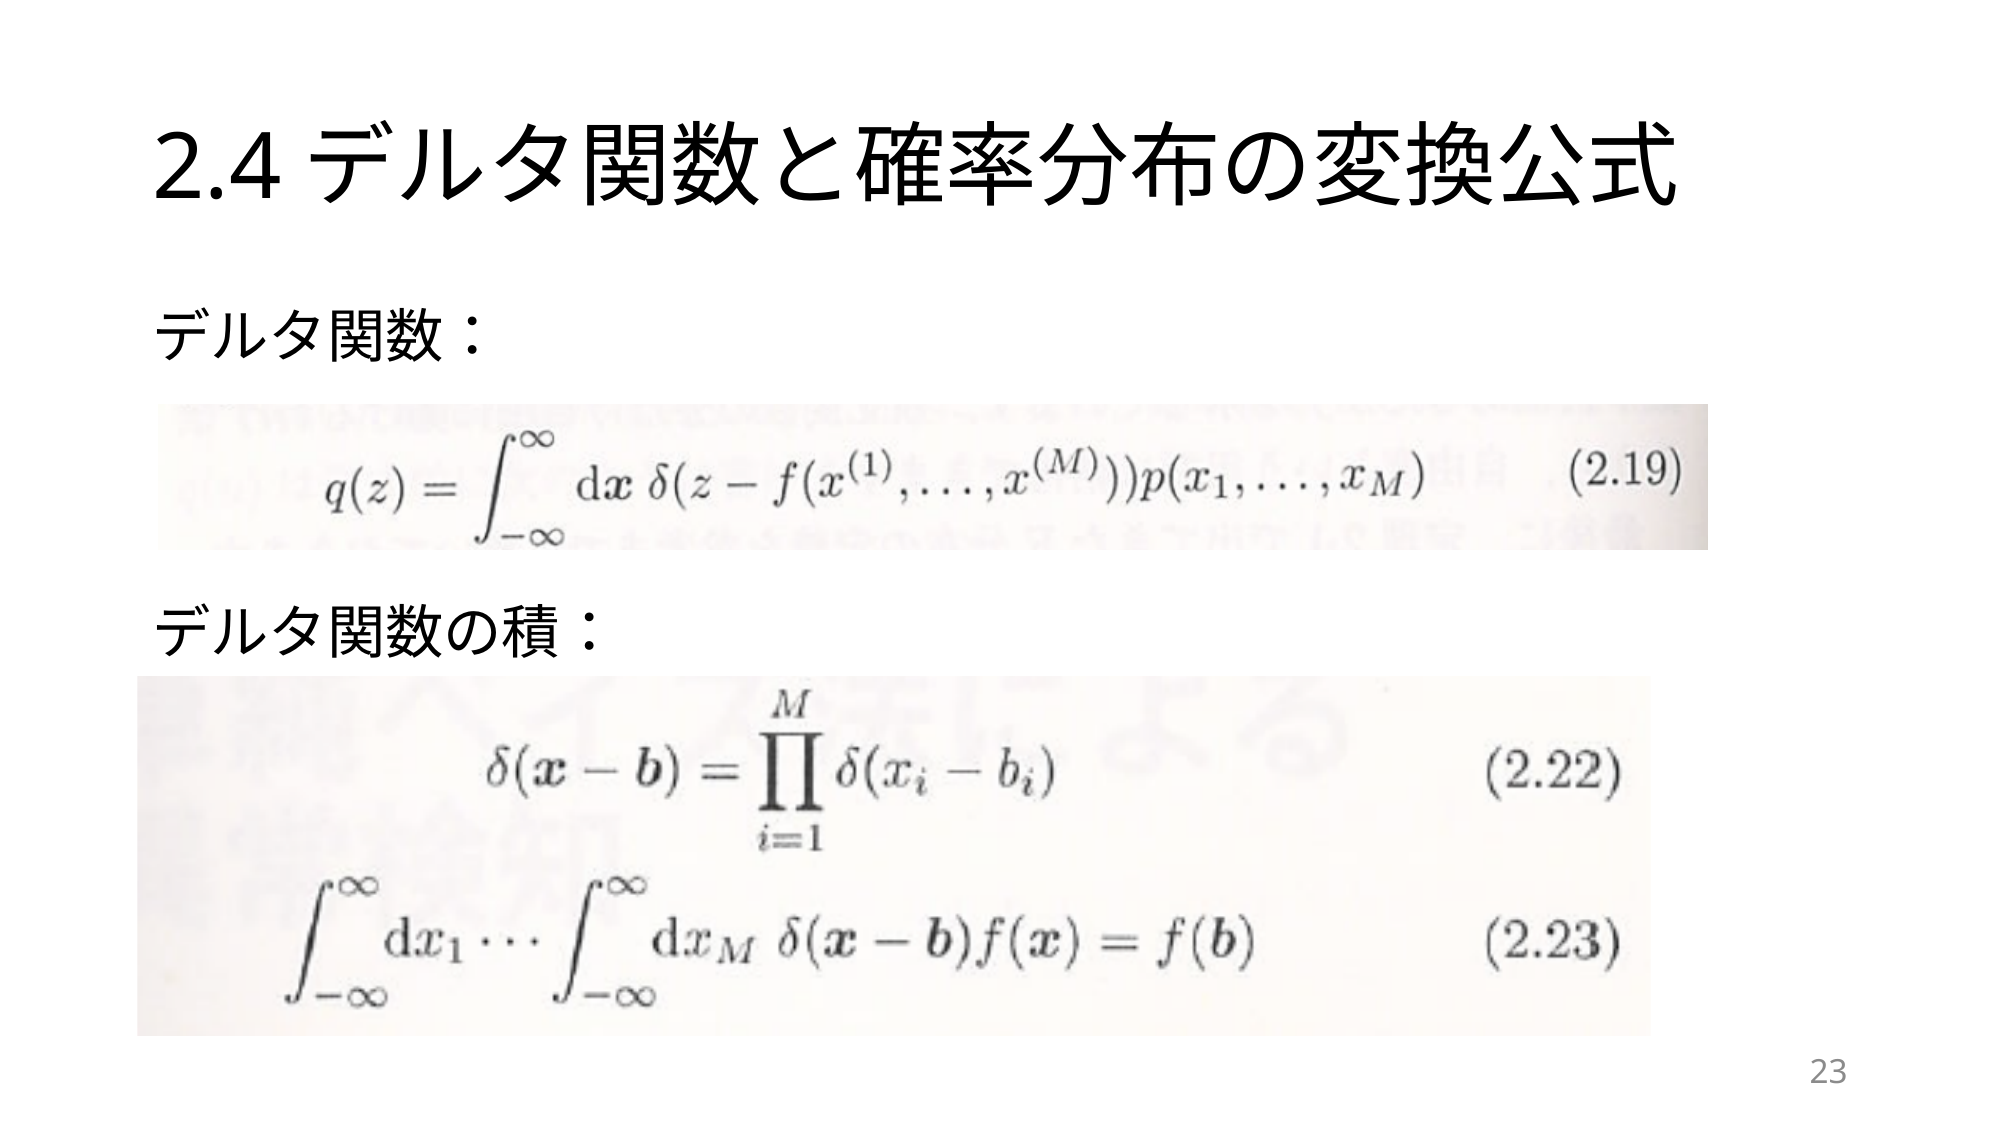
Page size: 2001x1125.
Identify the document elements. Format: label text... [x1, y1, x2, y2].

slide_number 23 [1412, 1042, 1863, 1103]
picture [137, 676, 1651, 1036]
picture [158, 404, 1708, 551]
title 2.4デルタ関数と確率分布の変換公式 [137, 59, 1863, 278]
list デルタ関数： デルタ関数の積： [137, 299, 1863, 1014]
